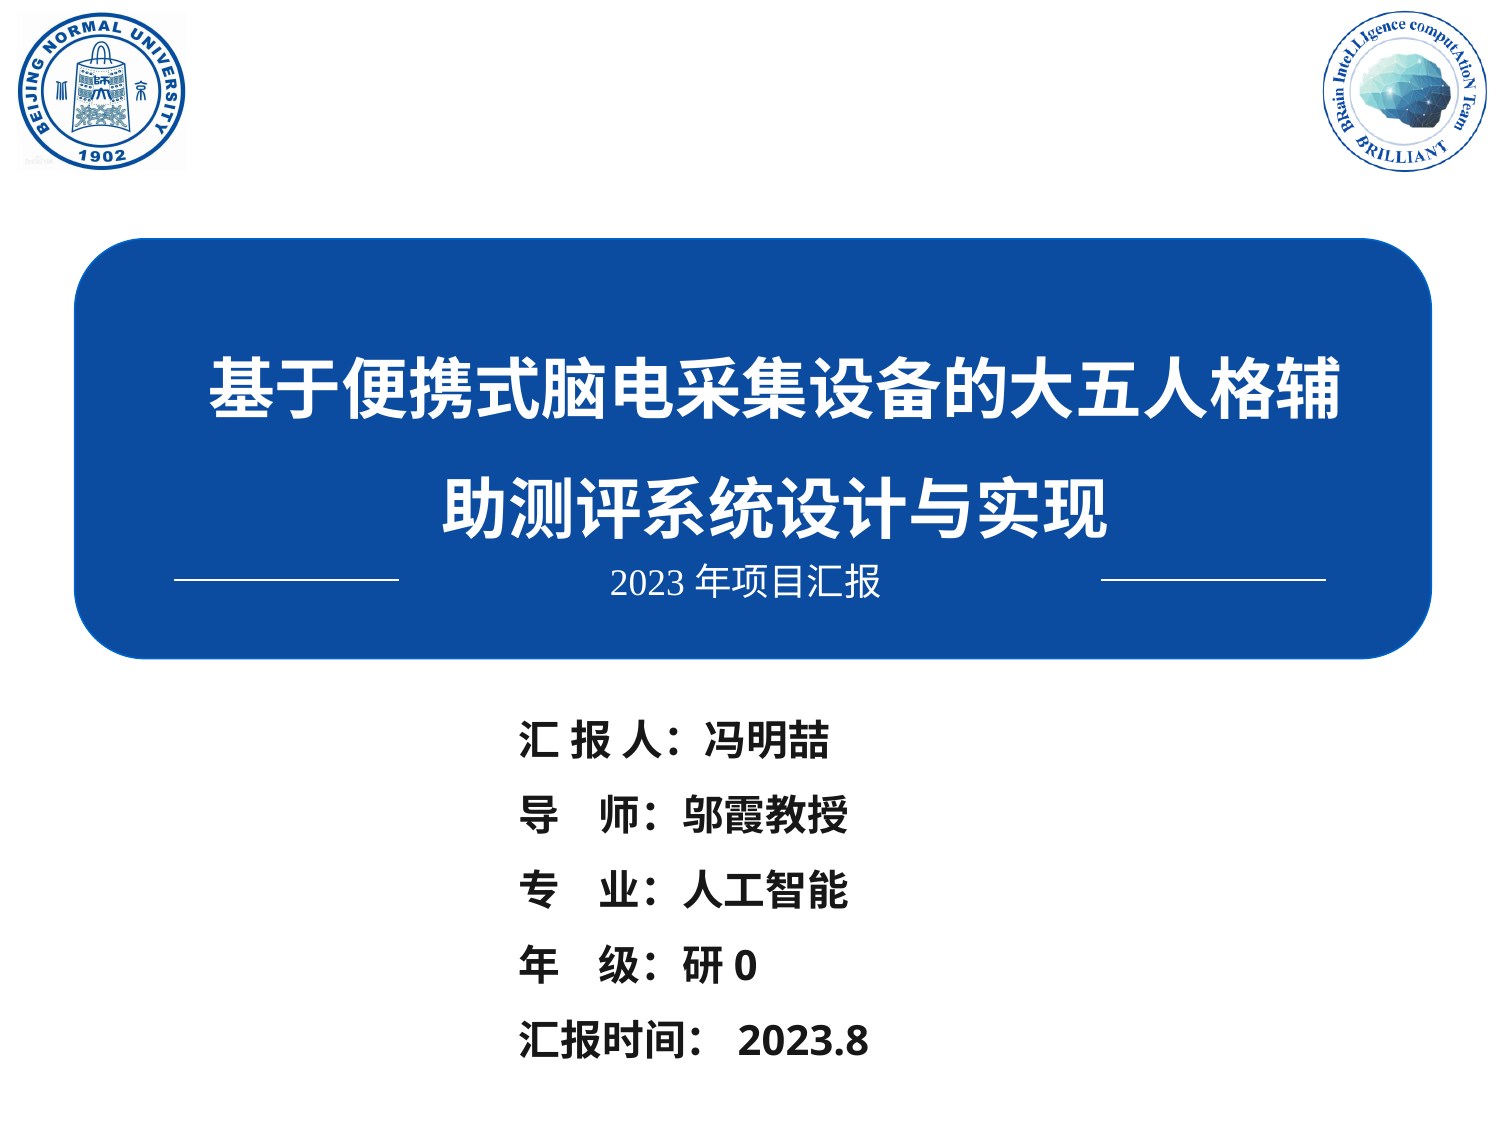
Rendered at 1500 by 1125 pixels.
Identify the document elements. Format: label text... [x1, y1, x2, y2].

text_box [74, 238, 1432, 659]
subtitle 汇 报 人：冯明喆 导 师：邬霞教授 专 业：人工智能 年 级：研0 汇报时间：2023.8 [504, 680, 1087, 1059]
text_box 2023年项目汇报 [413, 550, 1087, 611]
text_box 基于便携式脑电采集设备的大五人格辅助测评系统设计与实现 [185, 299, 1366, 555]
picture [16, 11, 186, 171]
picture [1301, 0, 1500, 183]
